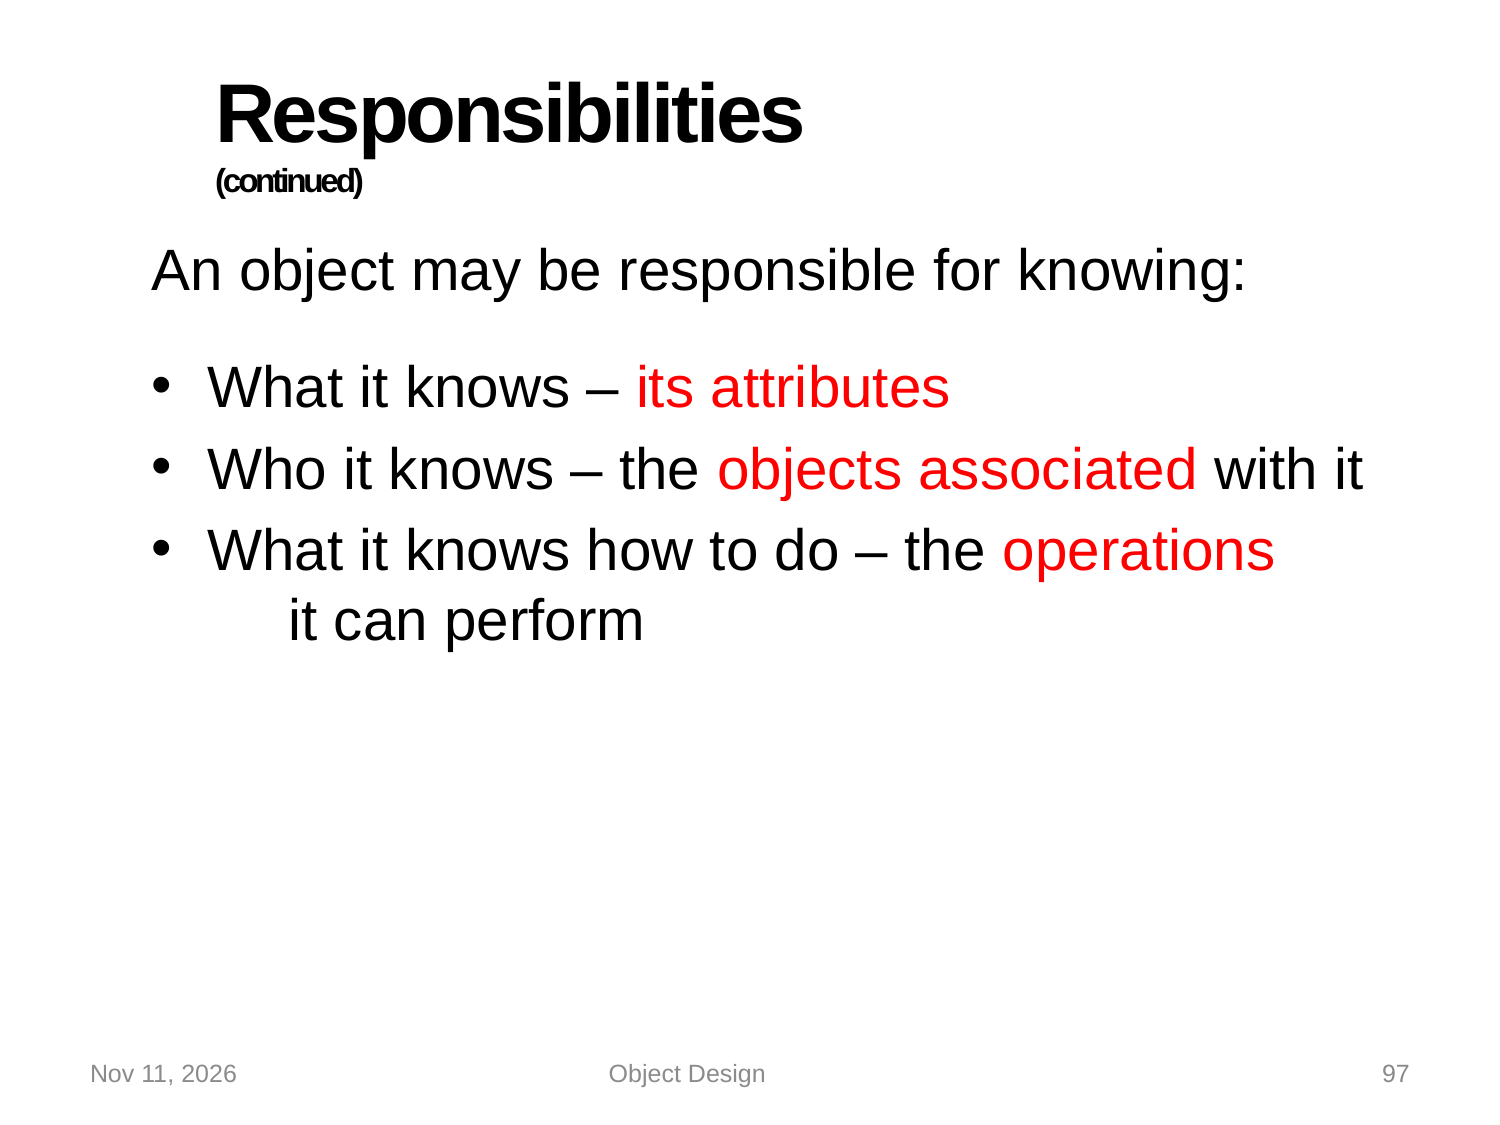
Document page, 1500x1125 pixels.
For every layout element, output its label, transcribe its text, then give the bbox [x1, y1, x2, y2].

title Responsibilities (continued) [200, 45, 1413, 213]
list An object may be responsible for knowing: What it knows – its attributes Who it knows – the objects associated with it What it knows how to do – the operations it can perform [136, 224, 1412, 968]
slide_number 97 [1074, 1042, 1425, 1103]
footer Object Design [512, 1042, 863, 1103]
slide_number 15-Oct-22 [75, 1042, 425, 1103]
